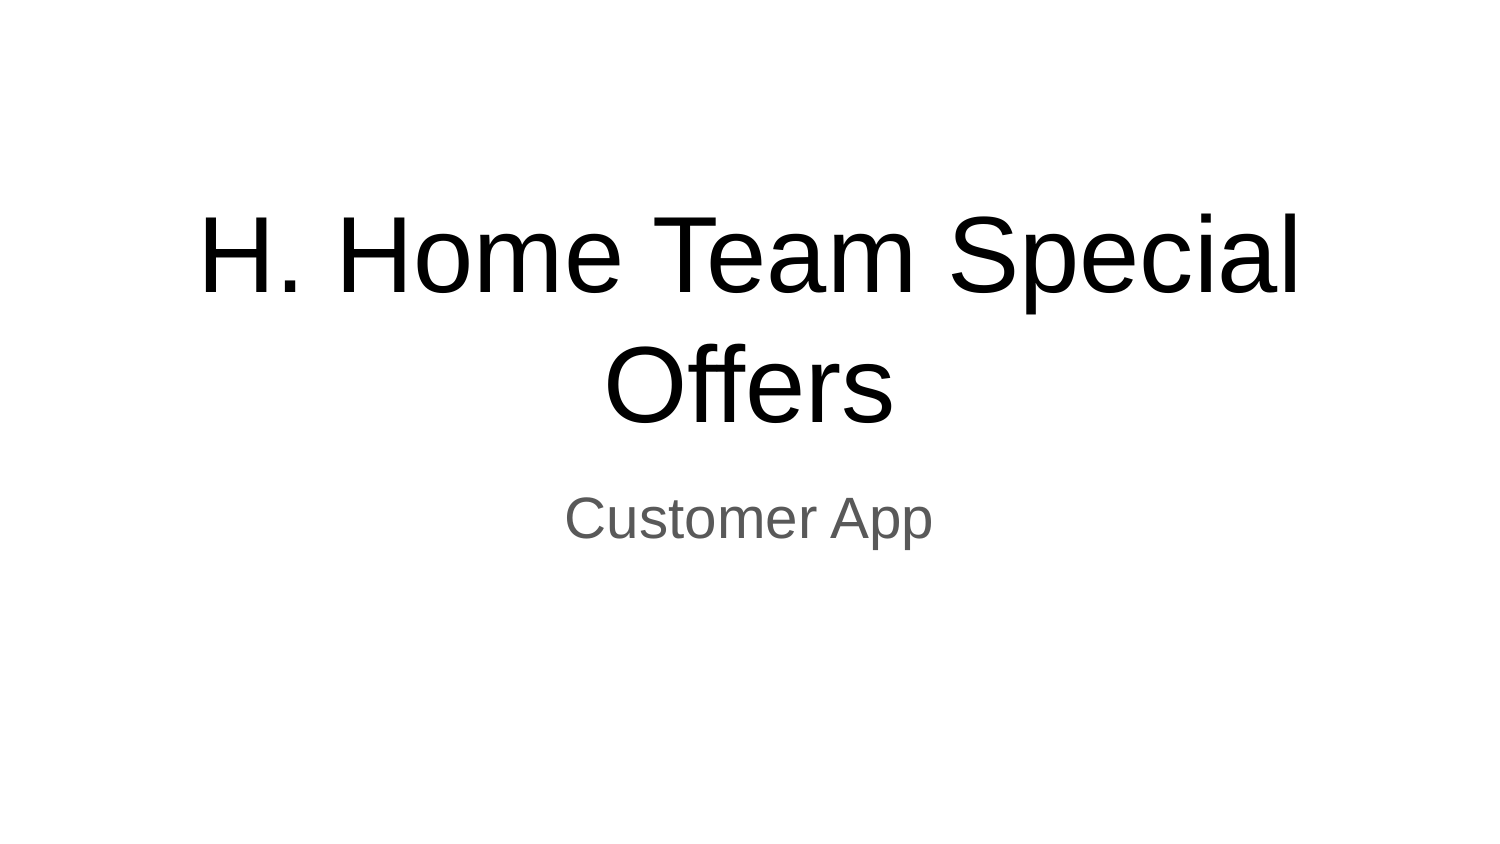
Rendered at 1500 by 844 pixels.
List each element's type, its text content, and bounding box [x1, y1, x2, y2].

subtitle Customer App [51, 464, 1449, 595]
title H. Home Team Special Offers [51, 122, 1449, 459]
